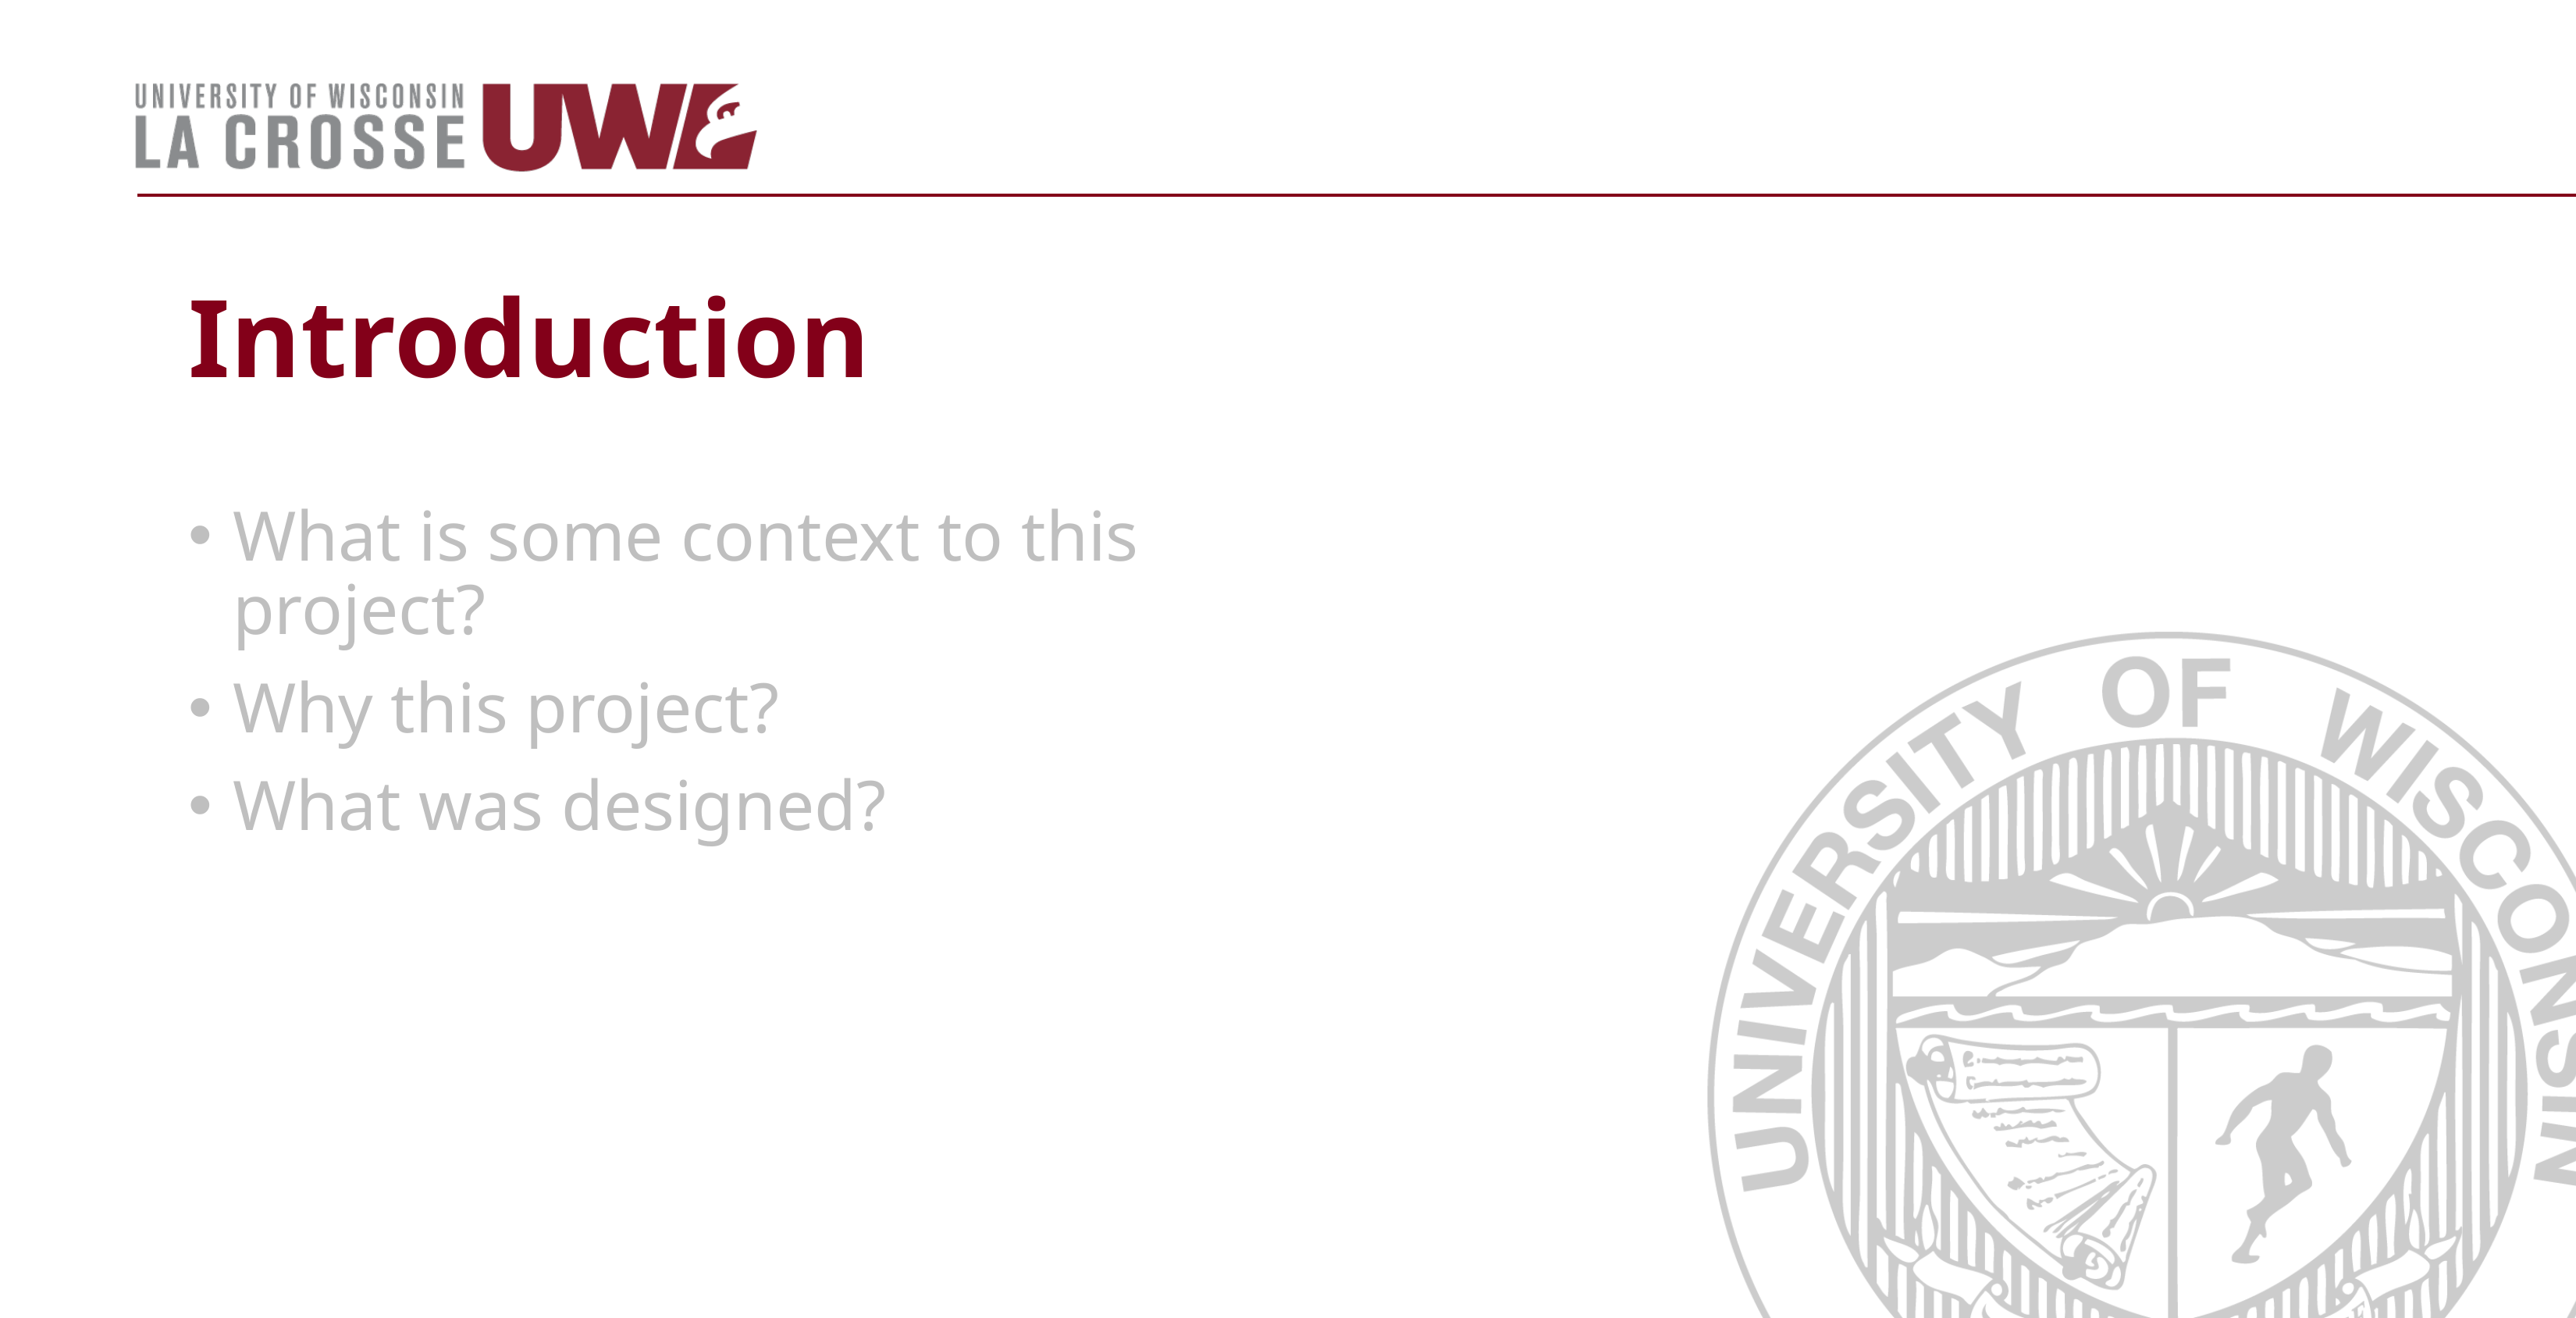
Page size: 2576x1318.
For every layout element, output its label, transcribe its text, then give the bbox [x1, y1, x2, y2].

list What is some context to this project? Why this project? What was designed? [176, 496, 1272, 1245]
title Introduction [176, 215, 2400, 470]
picture [126, 74, 762, 176]
